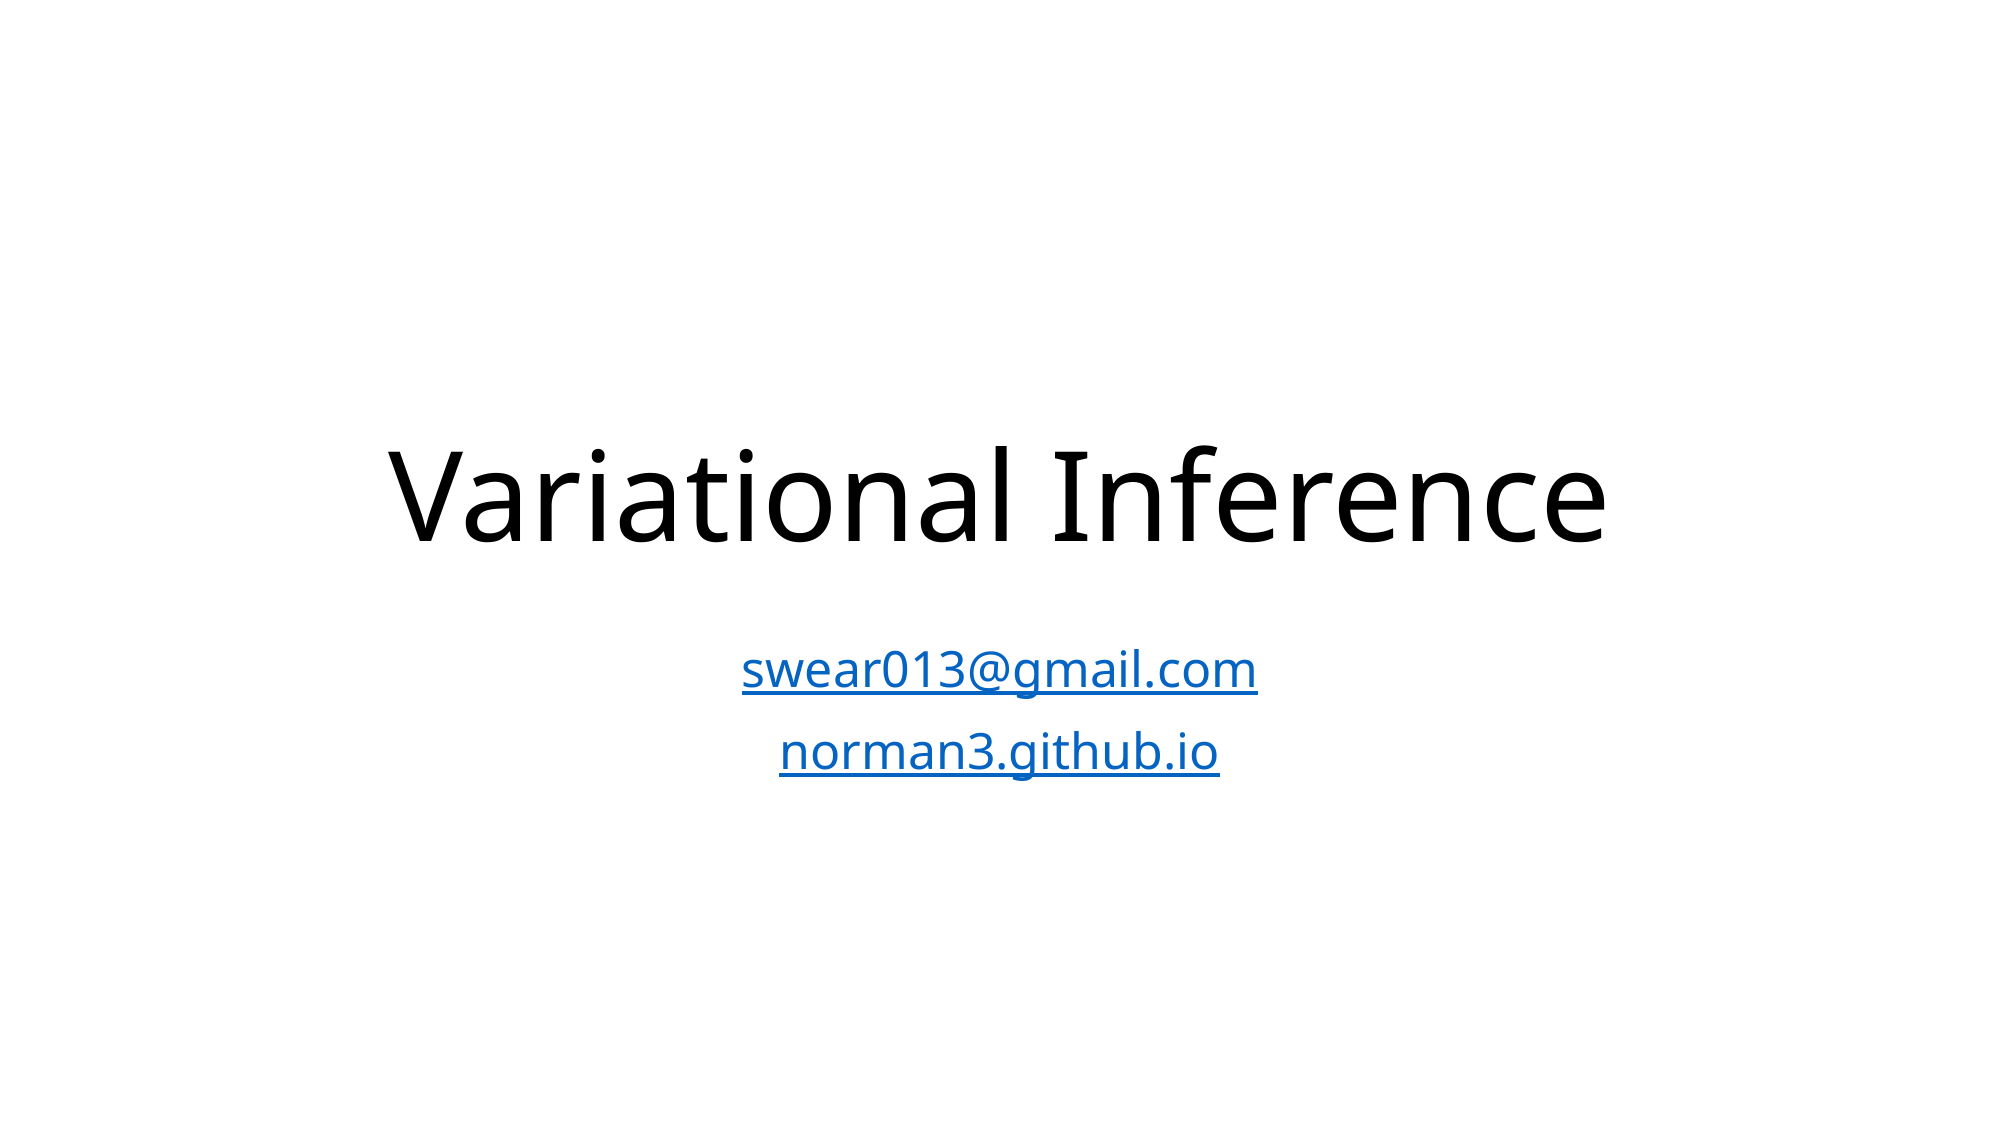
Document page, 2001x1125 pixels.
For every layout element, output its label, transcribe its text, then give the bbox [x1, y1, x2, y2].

subtitle swear013@gmail.com norman3.github.io [249, 630, 1750, 863]
title Variational Inference [249, 184, 1750, 576]
